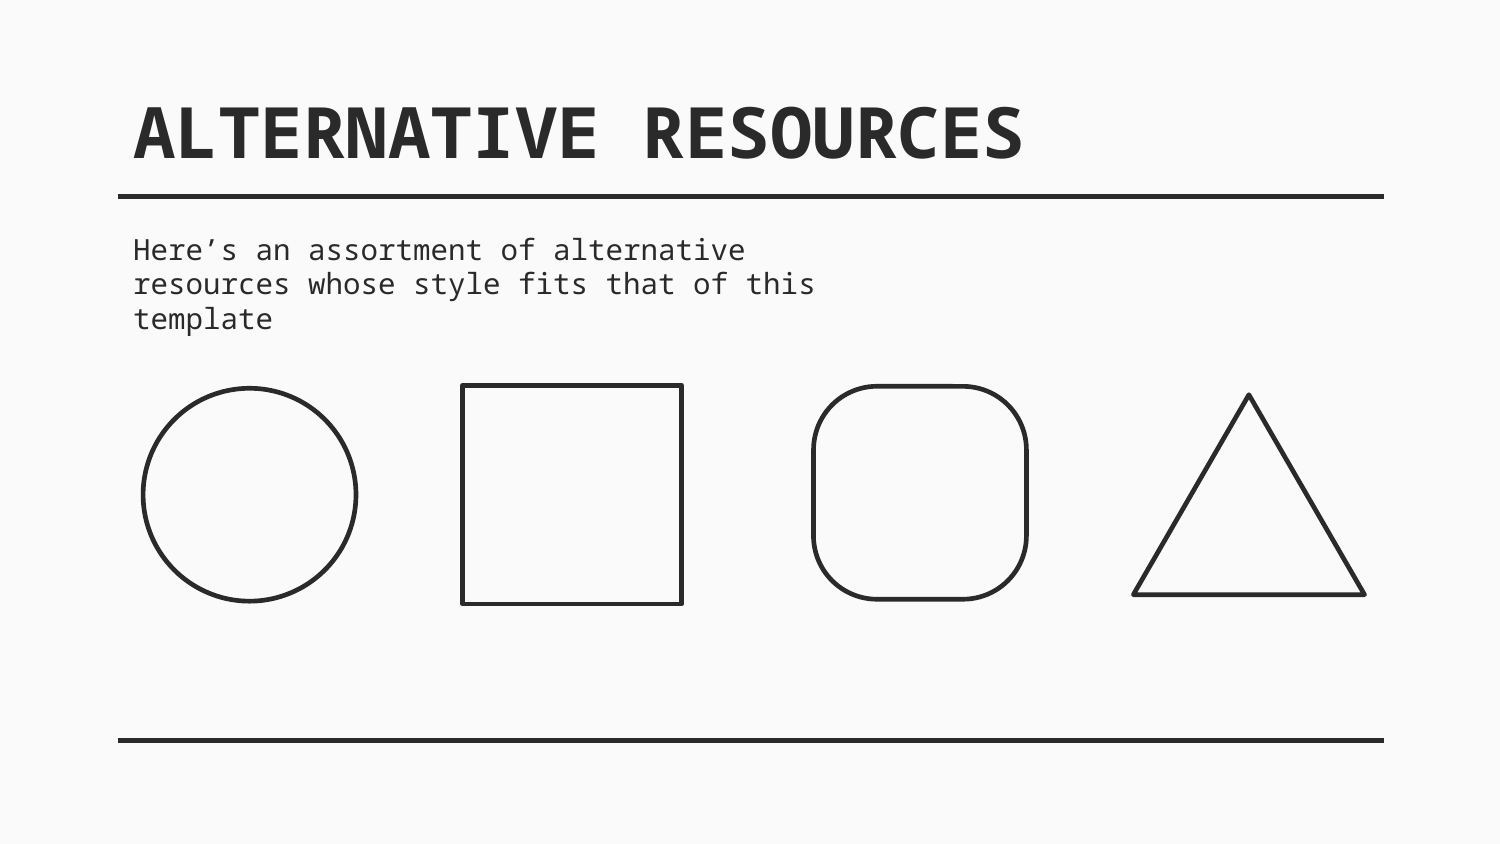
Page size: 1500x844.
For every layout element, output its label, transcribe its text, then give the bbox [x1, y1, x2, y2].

text_box [462, 385, 682, 604]
text_box [143, 388, 356, 602]
title ALTERNATIVE RESOURCES [118, 72, 1382, 167]
text_box [1133, 394, 1365, 595]
text_box [813, 386, 1027, 600]
list Here’s an assortment of alternative resources whose style fits that of this template [118, 215, 892, 317]
